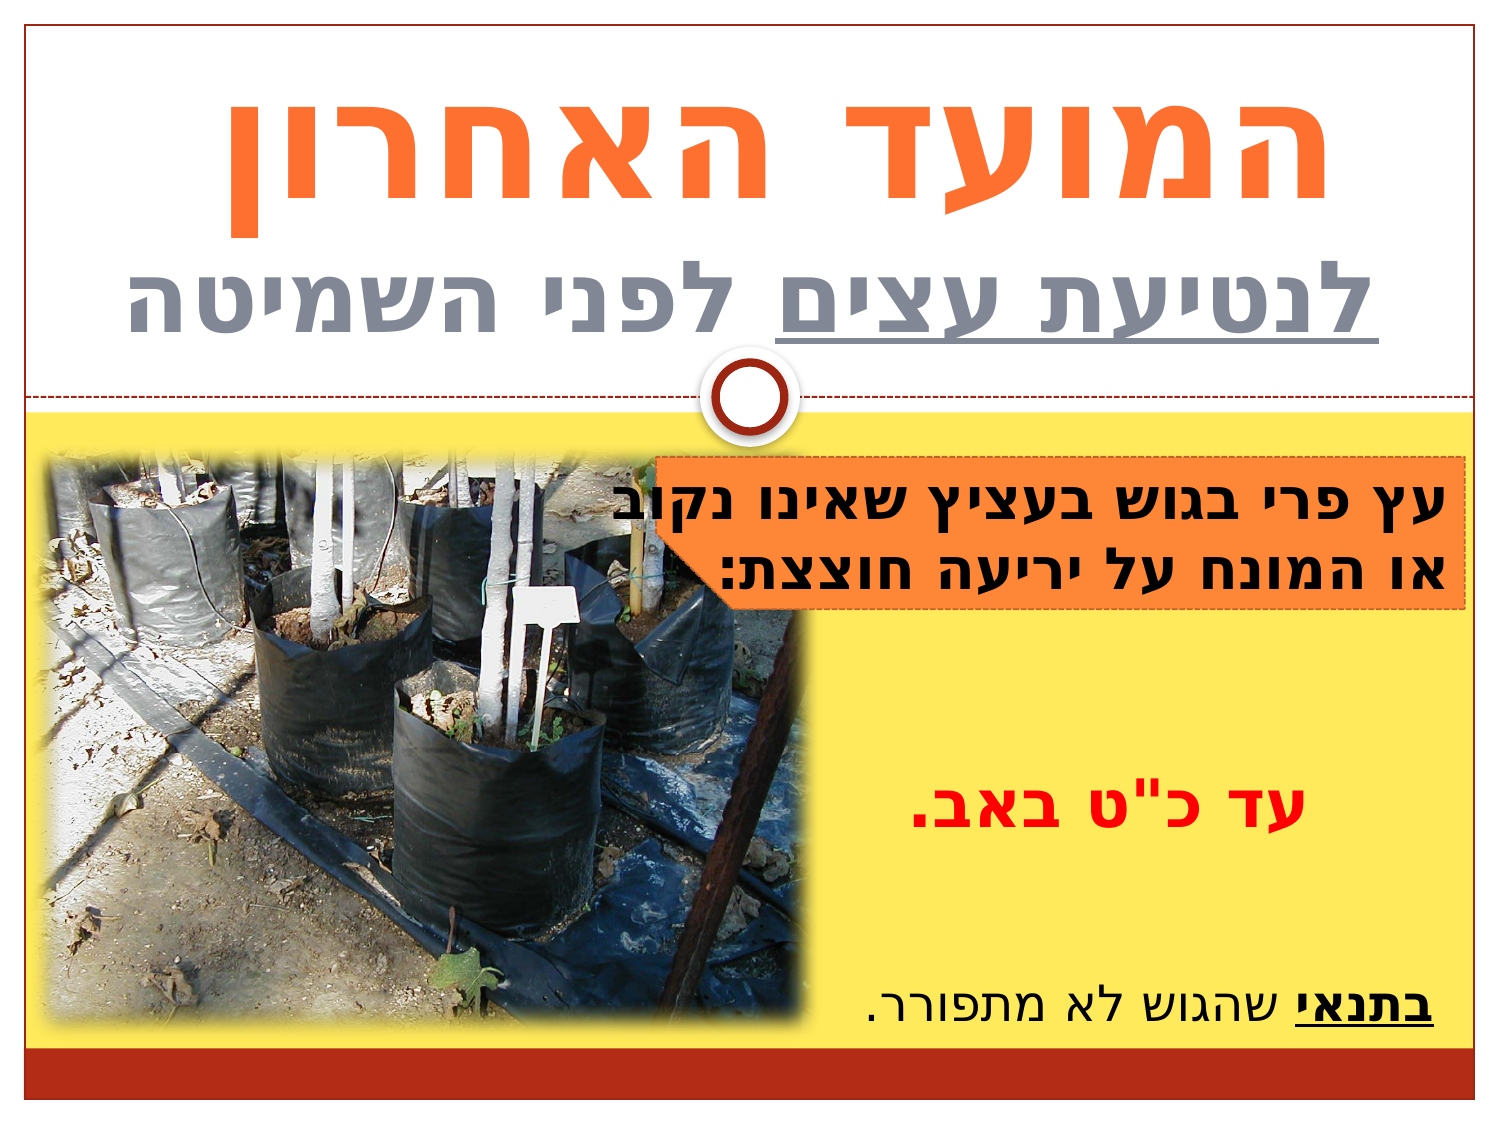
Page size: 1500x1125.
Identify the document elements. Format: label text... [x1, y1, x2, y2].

picture [29, 444, 818, 1036]
text_box עץ פרי בגוש בעציץ שאינו נקוב או המונח על יריעה חוצצת: עד כ"ט באב. בתנאי שהגוש לא מתפורר. [822, 453, 1465, 1039]
text_box המועד האחרון לנטיעת עצים לפני השמיטה [105, 24, 1395, 360]
